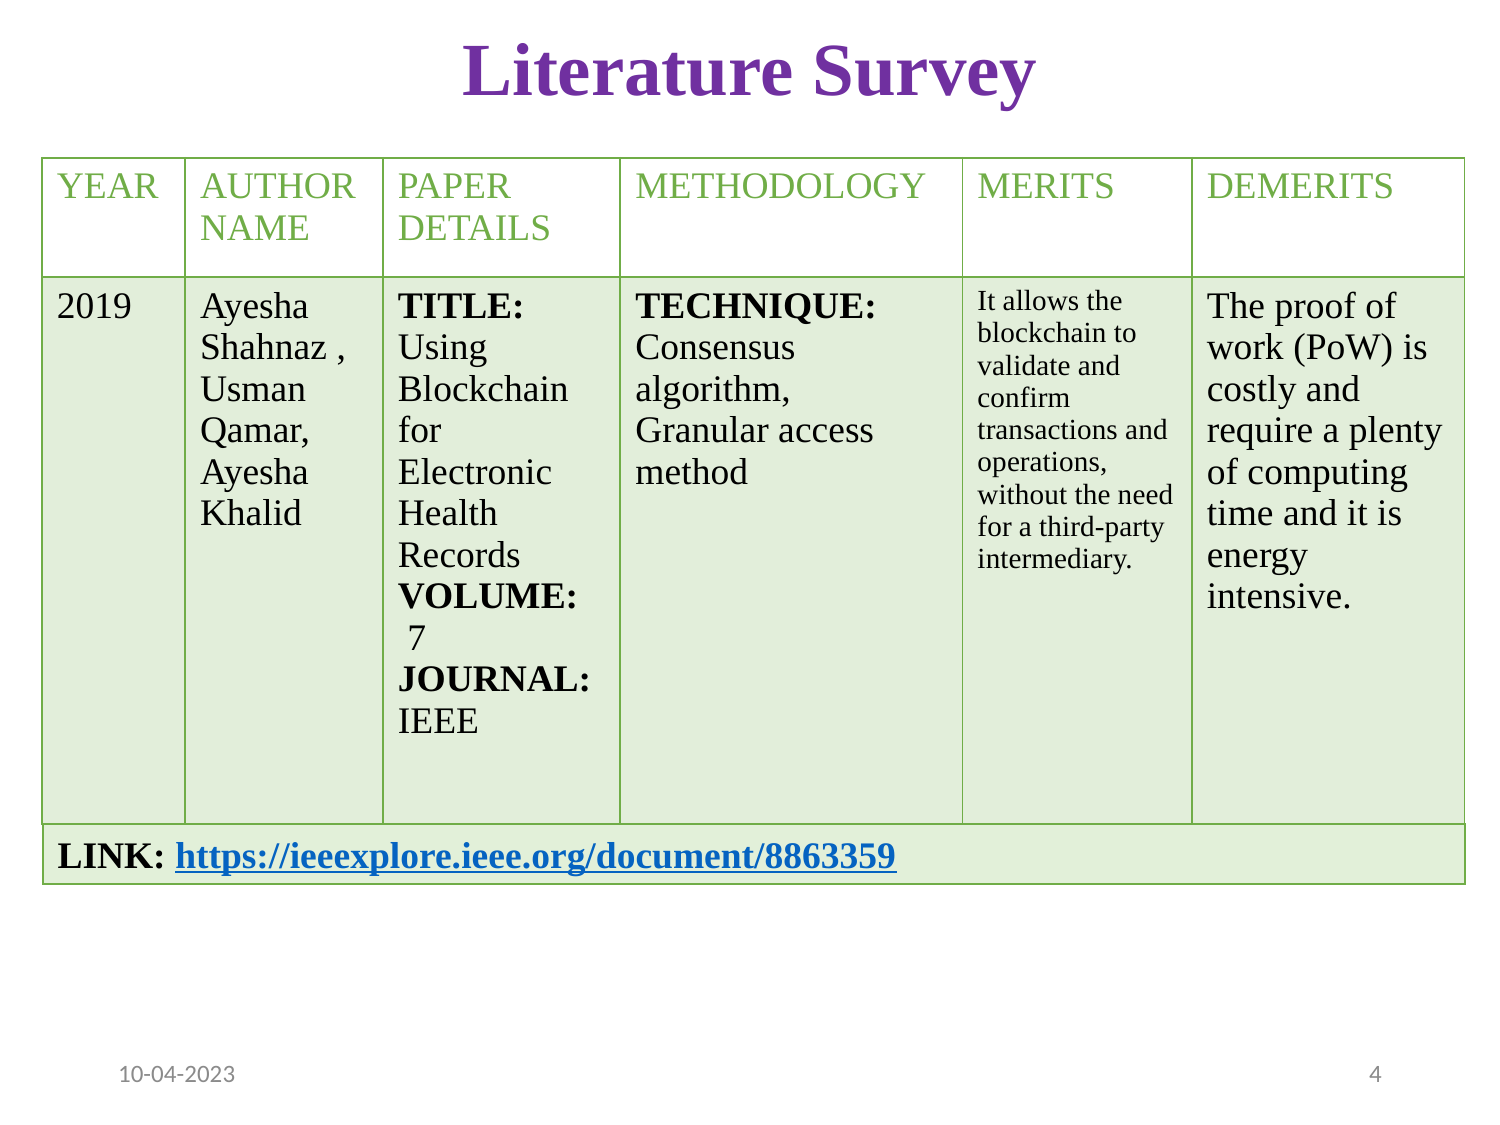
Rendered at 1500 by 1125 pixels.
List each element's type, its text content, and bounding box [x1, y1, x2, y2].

table_cell It allows the blockchain to validate and confirm transactions and operations, without the need for a third-party intermediary. [963, 278, 1191, 823]
title Literature Survey [103, 27, 1397, 115]
slide_number 4 [1059, 1042, 1397, 1103]
table_cell TITLE: Using Blockchain for Electronic Health Records VOLUME: 7 JOURNAL: IEEE [384, 278, 619, 823]
table_cell 2019 [43, 278, 184, 823]
table_header METHODOLOGY [621, 159, 962, 276]
table_header AUTHOR NAME [186, 159, 382, 276]
table_cell Ayesha Shahnaz , Usman Qamar, Ayesha Khalid [186, 278, 382, 823]
table_header MERITS [963, 159, 1191, 276]
text_box LINK: https://ieeexplore.ieee.org/document/8863359 [42, 823, 1466, 885]
table_header DEMERITS [1193, 159, 1464, 276]
table_header YEAR [43, 159, 184, 276]
table_header PAPER DETAILS [384, 159, 619, 276]
table_cell The proof of work (PoW) is costly and require a plenty of computing time and it is energy intensive. [1193, 278, 1464, 823]
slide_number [103, 1042, 441, 1103]
table_cell TECHNIQUE: Consensus algorithm, Granular access method [621, 278, 962, 823]
